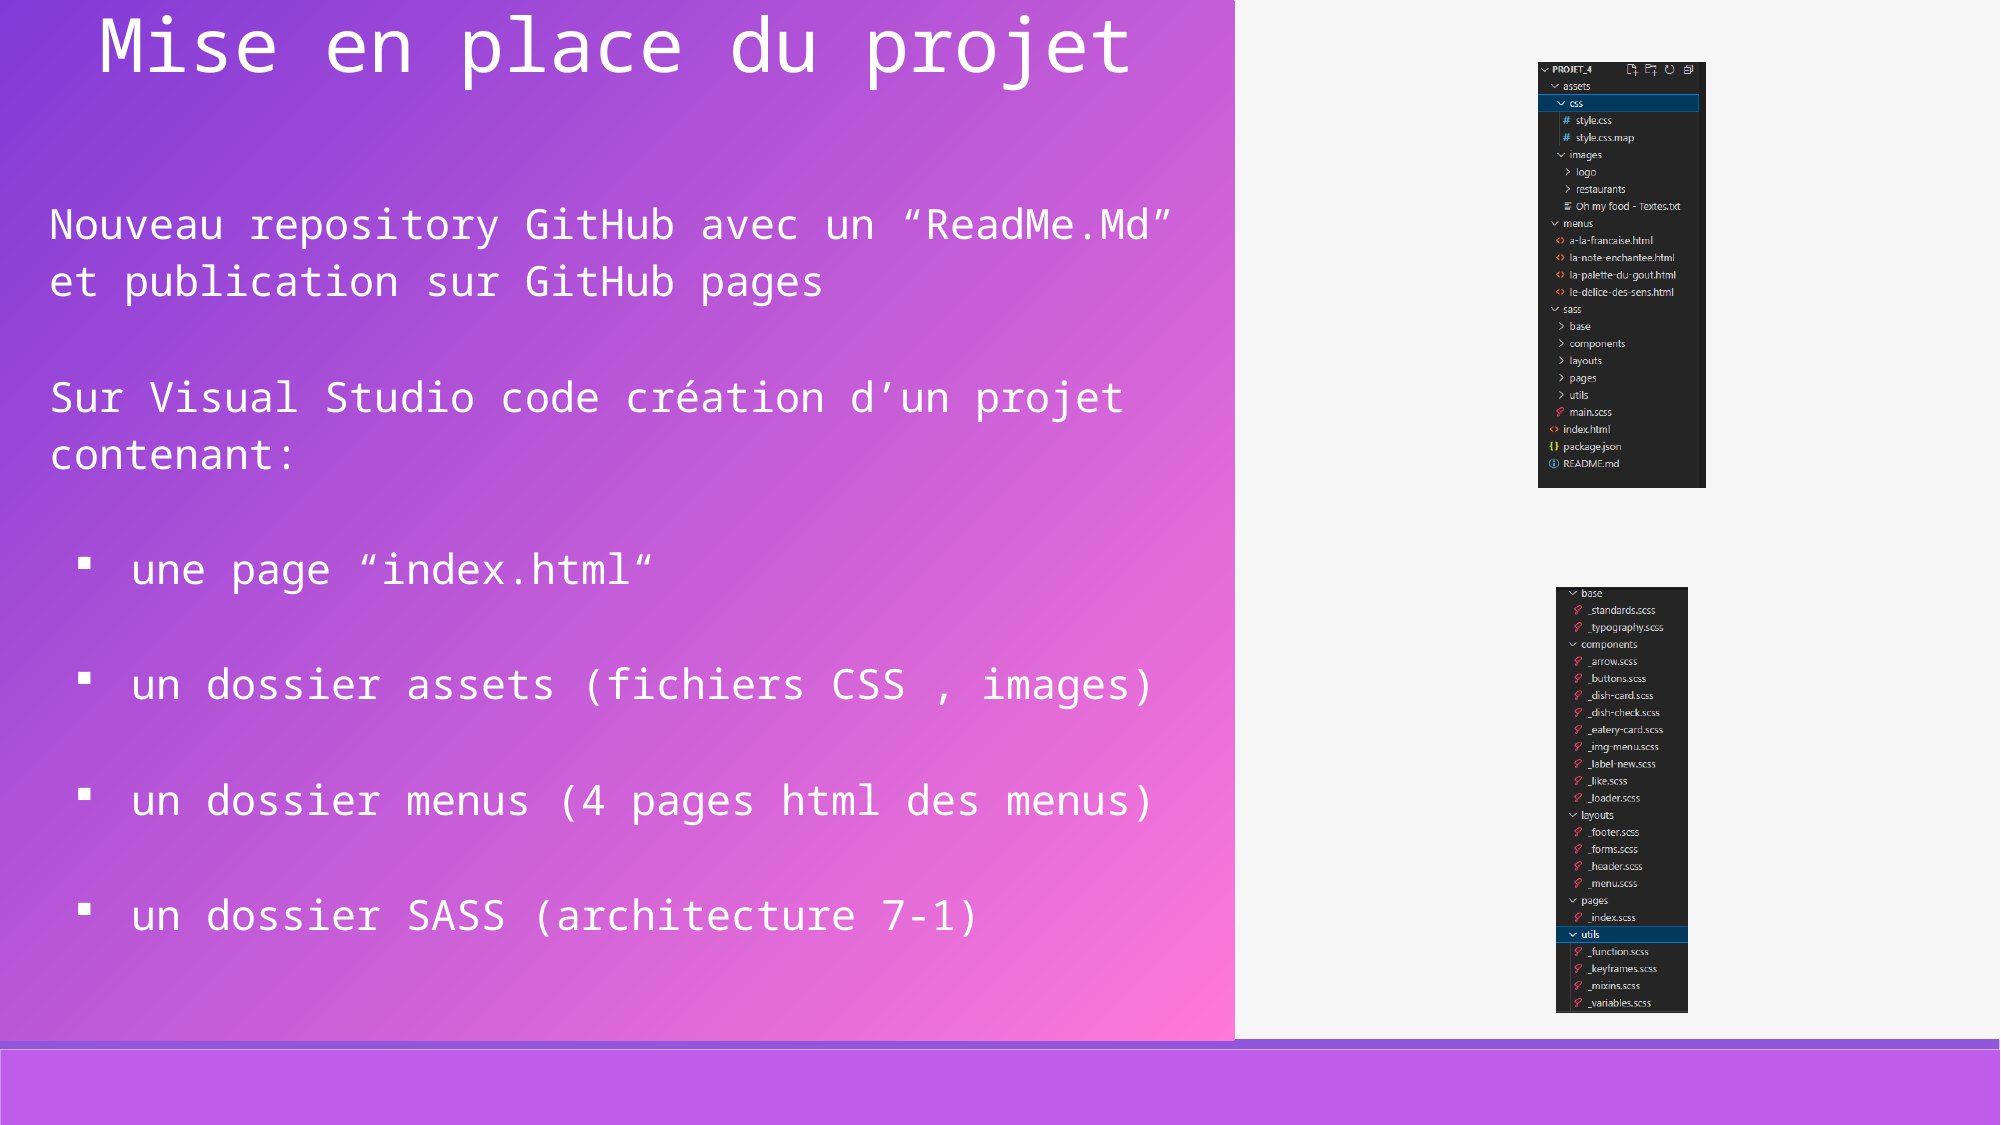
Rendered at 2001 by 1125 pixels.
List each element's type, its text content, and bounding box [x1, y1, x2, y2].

text_box Mise en place du projet Nouveau repository GitHub avec un “ReadMe.Md” et publication sur GitHub pages Sur Visual Studio code création d’un projet contenant: une page “index.html“ un dossier assets (fichiers CSS , images) un dossier menus (4 pages html des menus) un dossier SASS (architecture 7-1) [0, 0, 1235, 1041]
picture [1556, 586, 1689, 1013]
picture [1537, 62, 1707, 489]
